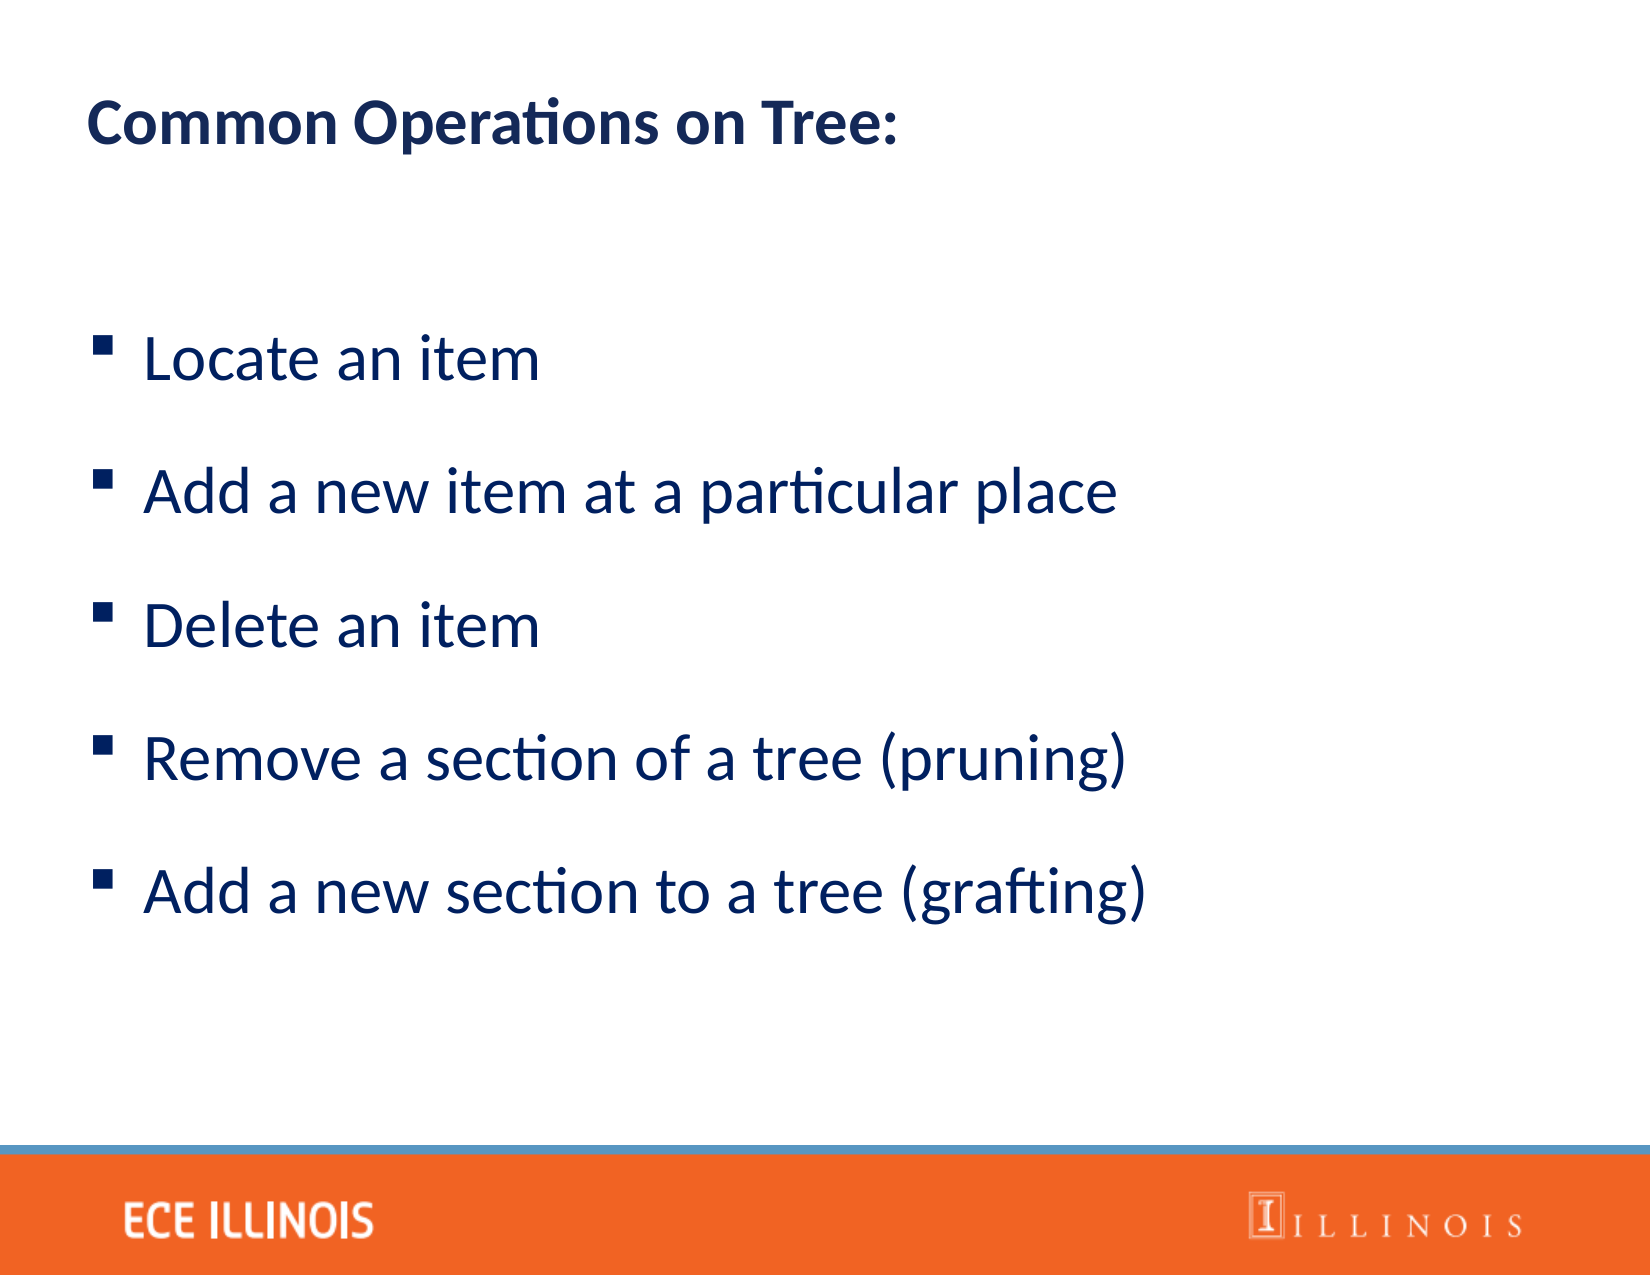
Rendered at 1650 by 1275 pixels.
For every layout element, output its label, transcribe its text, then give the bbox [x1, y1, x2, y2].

list Locate an item Add a new item at a particular place Delete an item Remove a section of a tree (pruning) Add a new section to a tree (grafting) [72, 266, 1590, 1059]
list Common Operations on Tree: [72, 70, 1590, 193]
